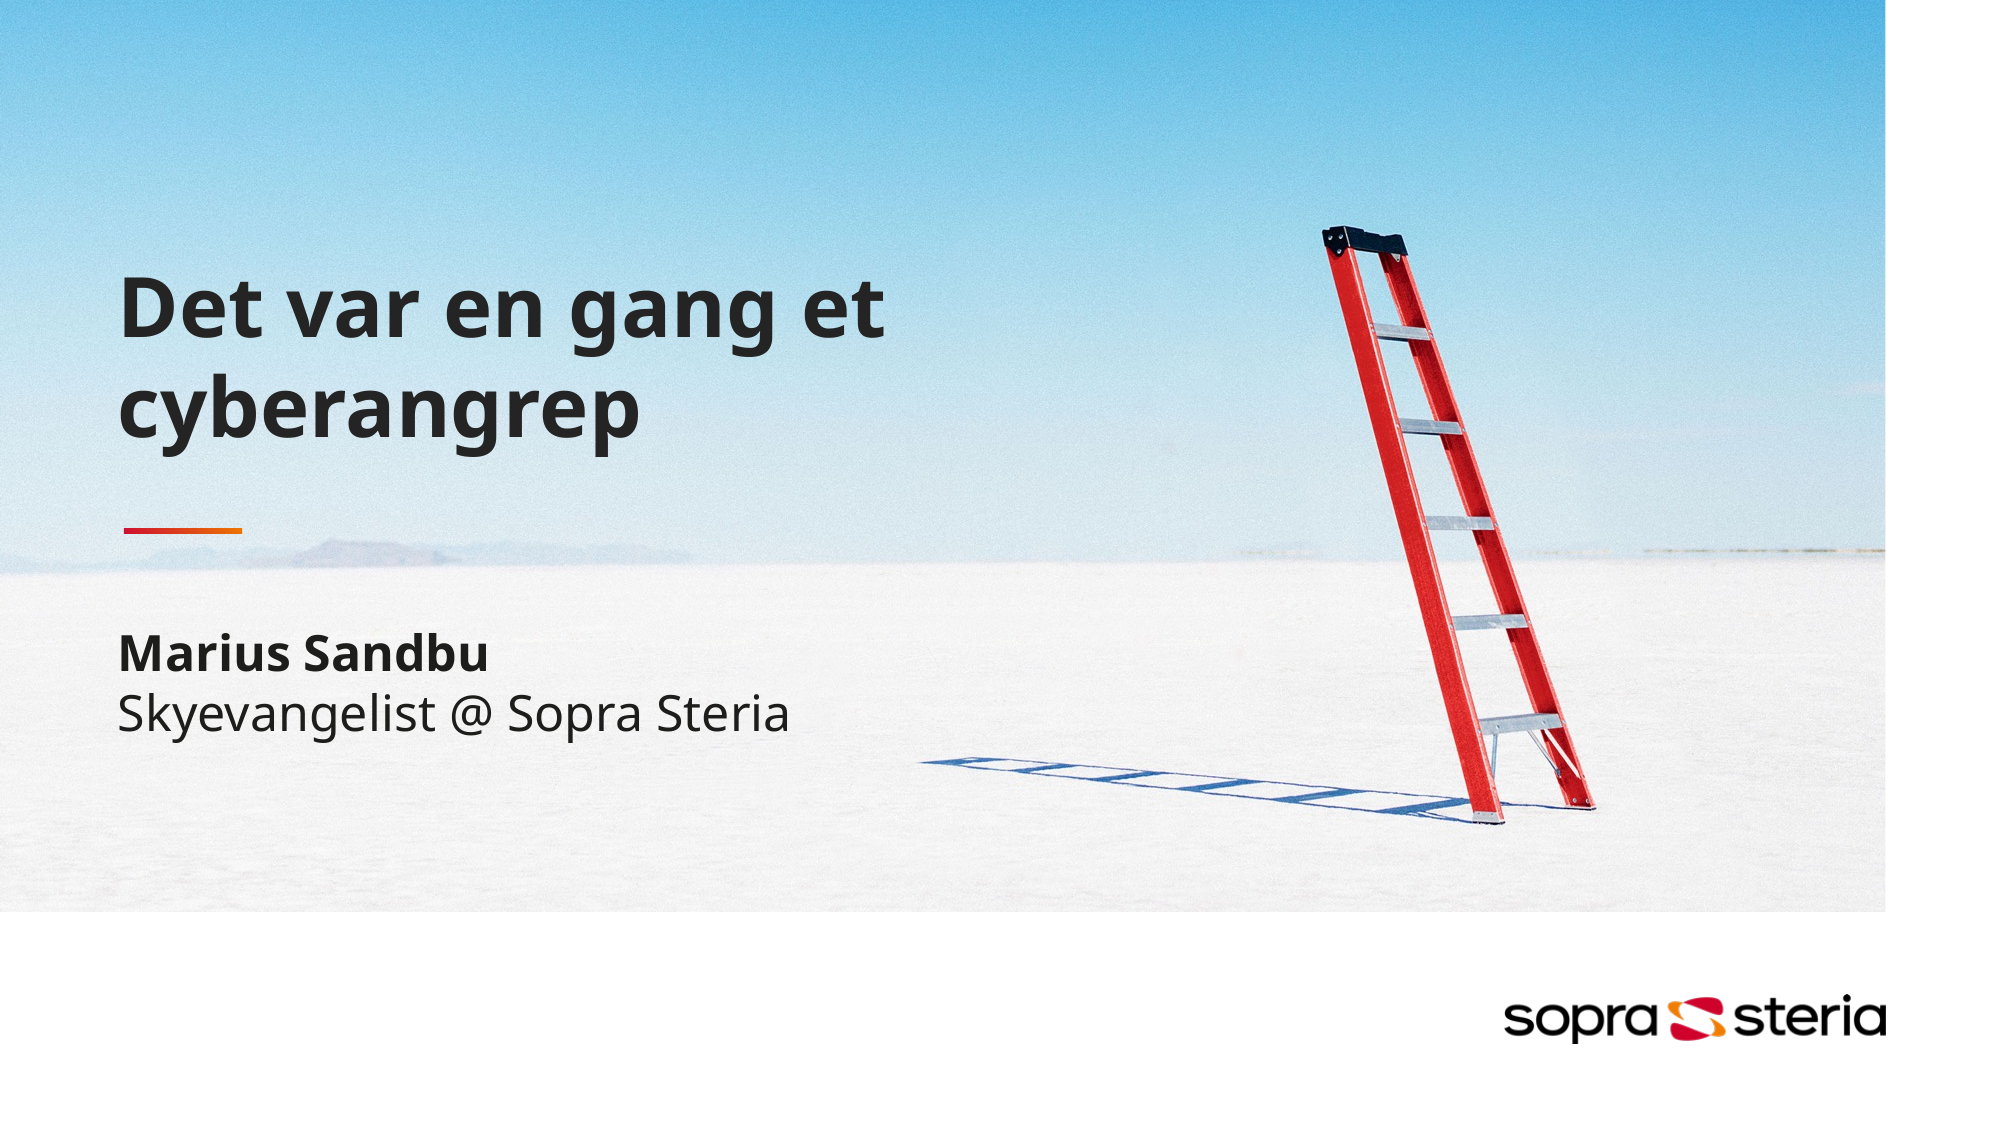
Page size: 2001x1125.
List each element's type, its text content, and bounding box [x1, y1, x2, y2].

picture [1504, 994, 1886, 1044]
title Det var en gang et cyberangrep [117, 129, 1122, 455]
subtitle Marius Sandbu Skyevangelist @ Sopra Steria [117, 621, 1122, 778]
picture [0, 0, 1886, 912]
